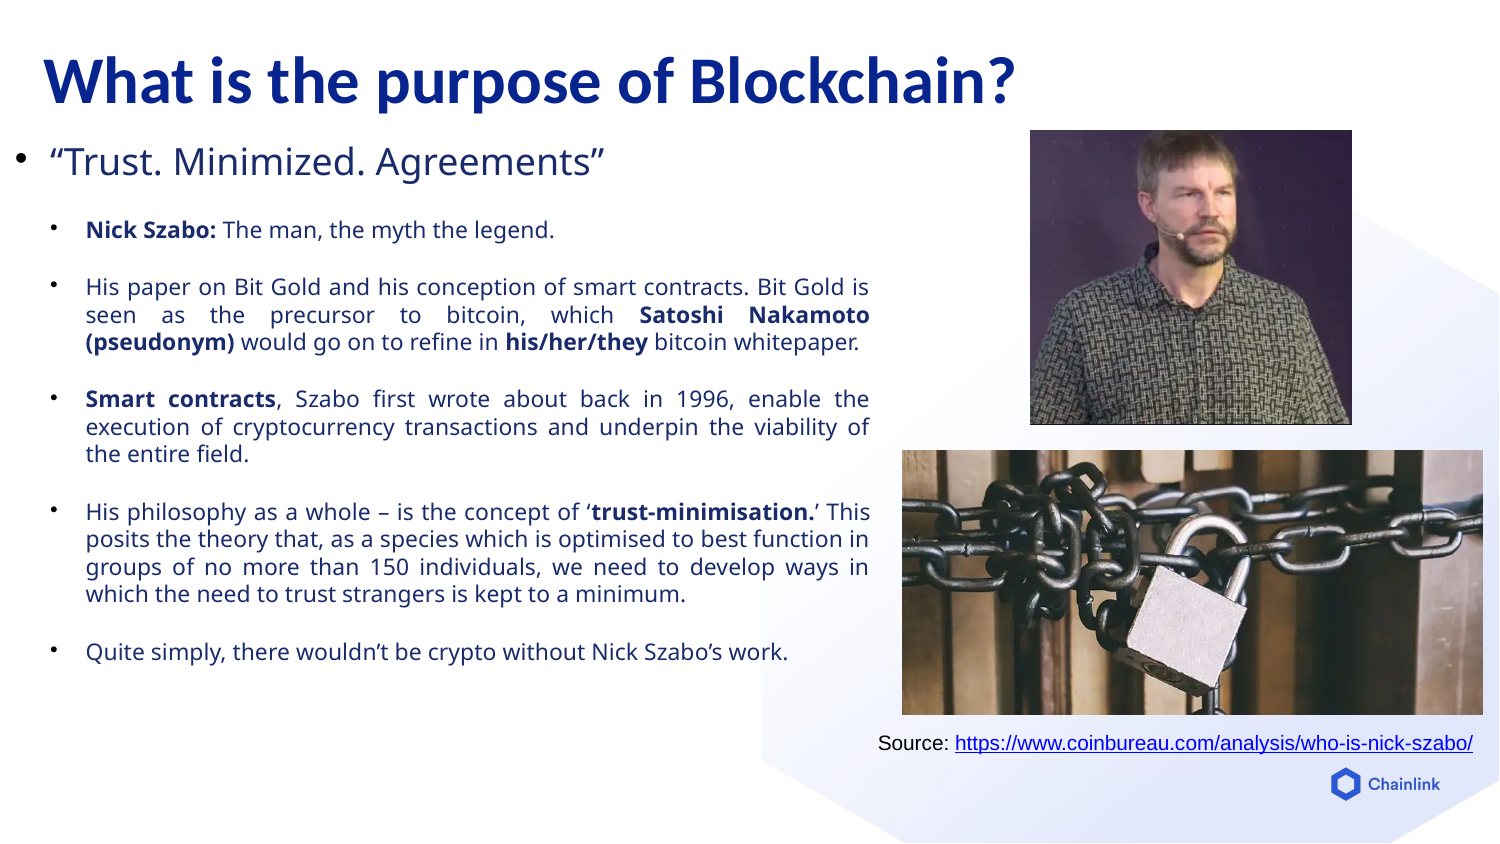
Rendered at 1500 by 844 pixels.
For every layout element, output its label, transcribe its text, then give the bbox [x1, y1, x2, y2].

picture [886, 130, 1499, 722]
title What is the purpose of Blockchain? [41, 34, 1033, 147]
picture [758, 768, 1499, 843]
text_box “Trust. Minimized. Agreements” Nick Szabo: The man, the myth the legend. His paper on Bit Gold and his conception of smart contracts. Bit Gold is seen as the precursor to bitcoin, which Satoshi Nakamoto (pseudonym) would go on to refine in his/her/they bitcoin whitepaper. Smart contracts, Szabo first wrote about back in 1996, enable the execution of cryptocurrency transactions and underpin the viability of the entire field. His philosophy as a whole – is the concept of ‘trust-minimisation.’ This posits the theory that, as a species which is optimised to best function in groups of no more than 150 individuals, we need to develop ways in which the need to trust strangers is kept to a minimum. Quite simply, there wouldn’t be crypto without Nick Szabo’s work. [0, 100, 886, 768]
text_box Source: https://www.coinbureau.com/analysis/who-is-nick-szabo/ [886, 722, 1500, 768]
